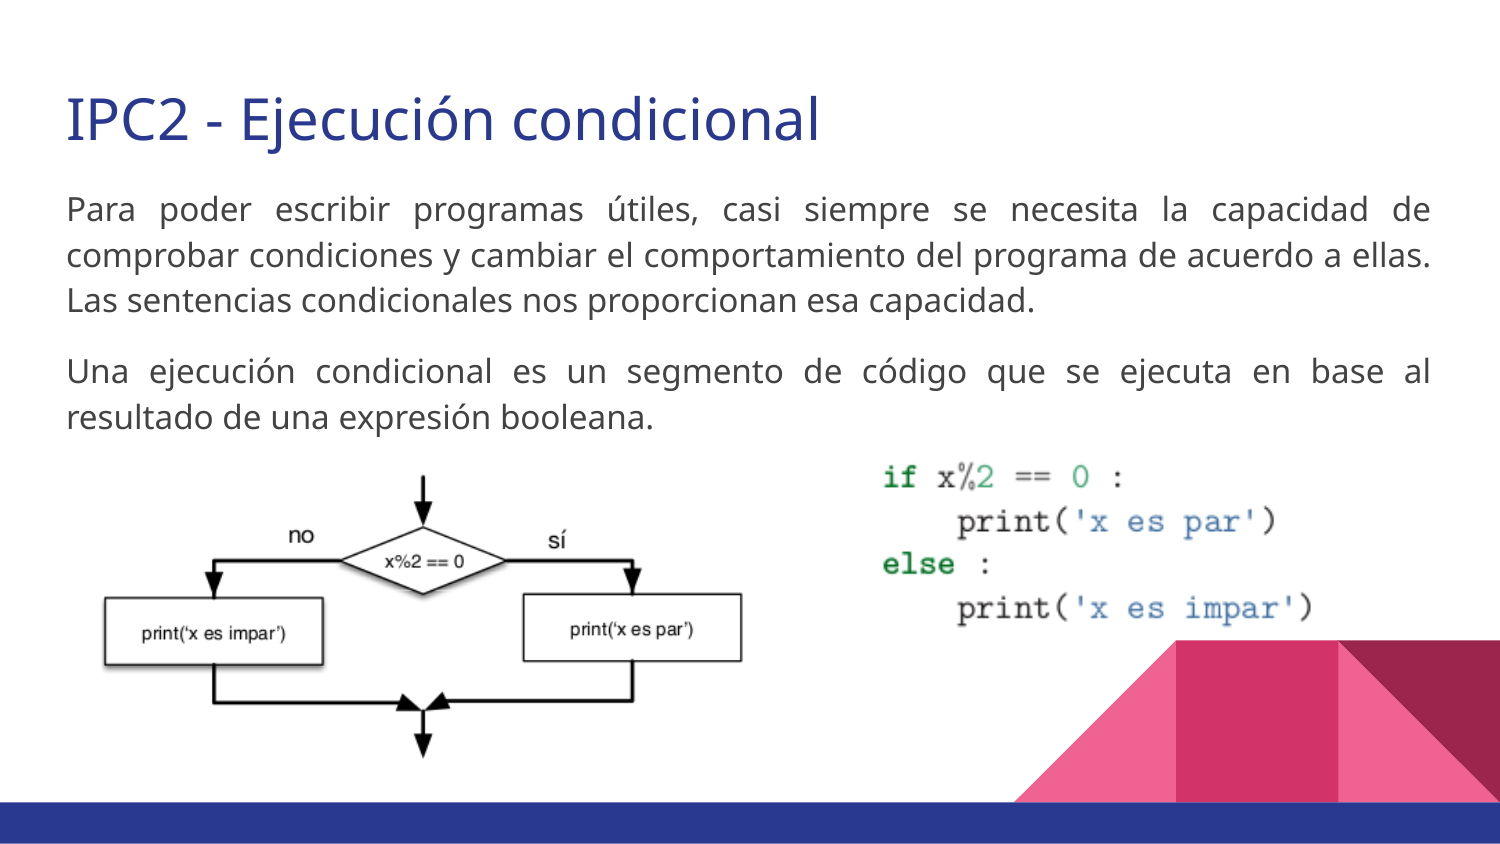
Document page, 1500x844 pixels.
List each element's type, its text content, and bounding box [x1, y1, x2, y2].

list Para poder escribir programas útiles, casi siempre se necesita la capacidad de comprobar condiciones y cambiar el comportamiento del programa de acuerdo a ellas. Las sentencias condicionales nos proporcionan esa capacidad. Una ejecución condicional es un segmento de código que se ejecuta en base al resultado de una expresión booleana. [51, 166, 1449, 750]
picture [873, 449, 1333, 635]
title IPC2 - Ejecución condicional [51, 67, 1449, 166]
picture [88, 448, 762, 776]
